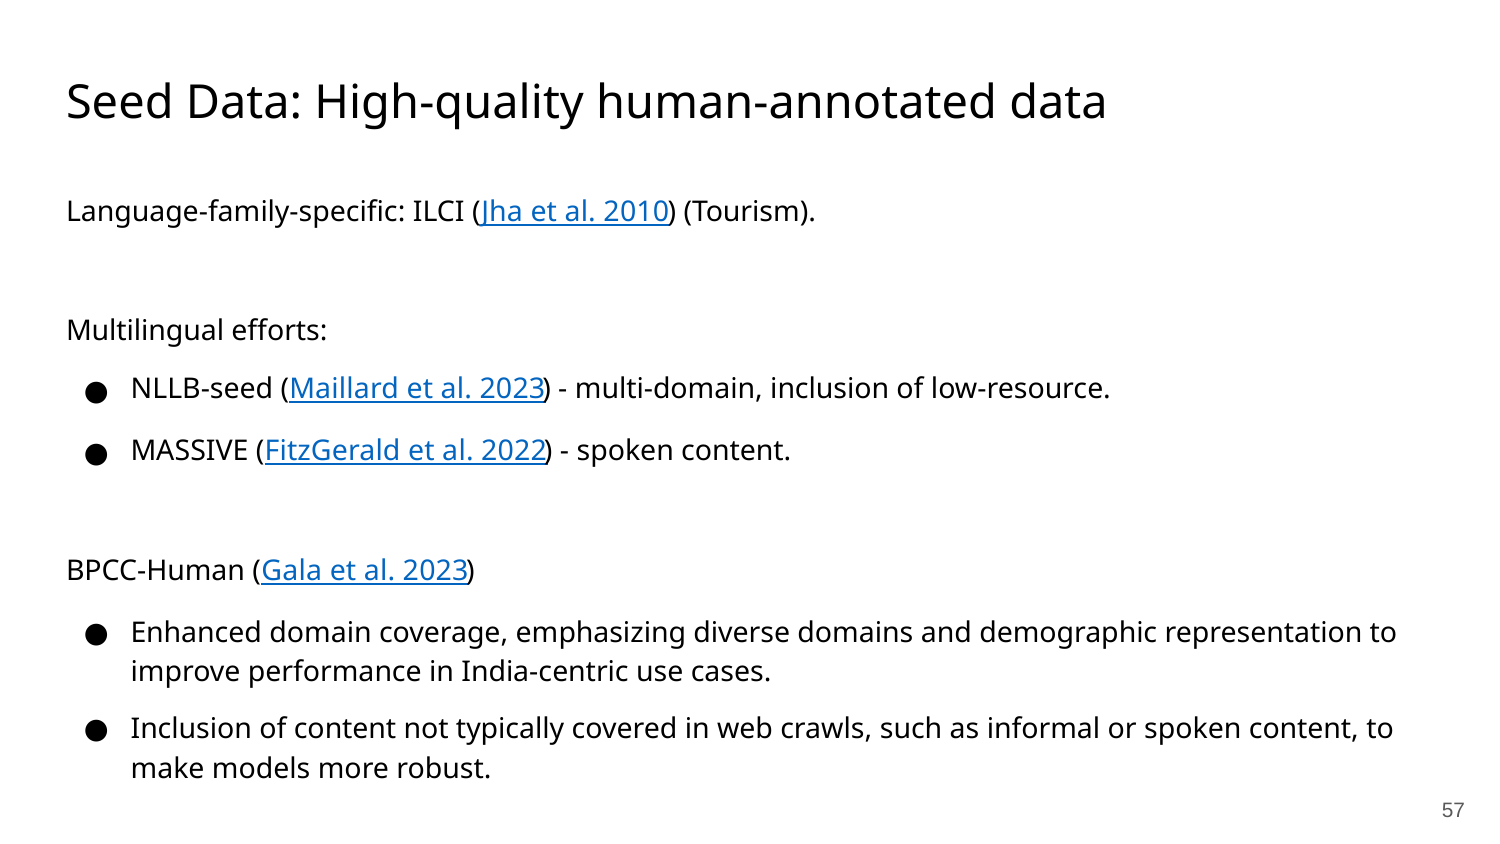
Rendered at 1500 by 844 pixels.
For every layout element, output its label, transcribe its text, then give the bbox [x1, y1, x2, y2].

slide_number ‹#› [1389, 776, 1480, 842]
list Language-family-specific: ILCI (Jha et al. 2010) (Tourism). Multilingual efforts: NLLB-seed (Maillard et al. 2023) - multi-domain, inclusion of low-resource. MASSIVE (FitzGerald et al. 2022) - spoken content. BPCC-Human (Gala et al. 2023) Enhanced domain coverage, emphasizing diverse domains and demographic representation to improve performance in India-centric use cases. Inclusion of content not typically covered in web crawls, such as informal or spoken content, to make models more robust. [51, 172, 1449, 804]
title Seed Data: High-quality human-annotated data [51, 56, 1449, 150]
